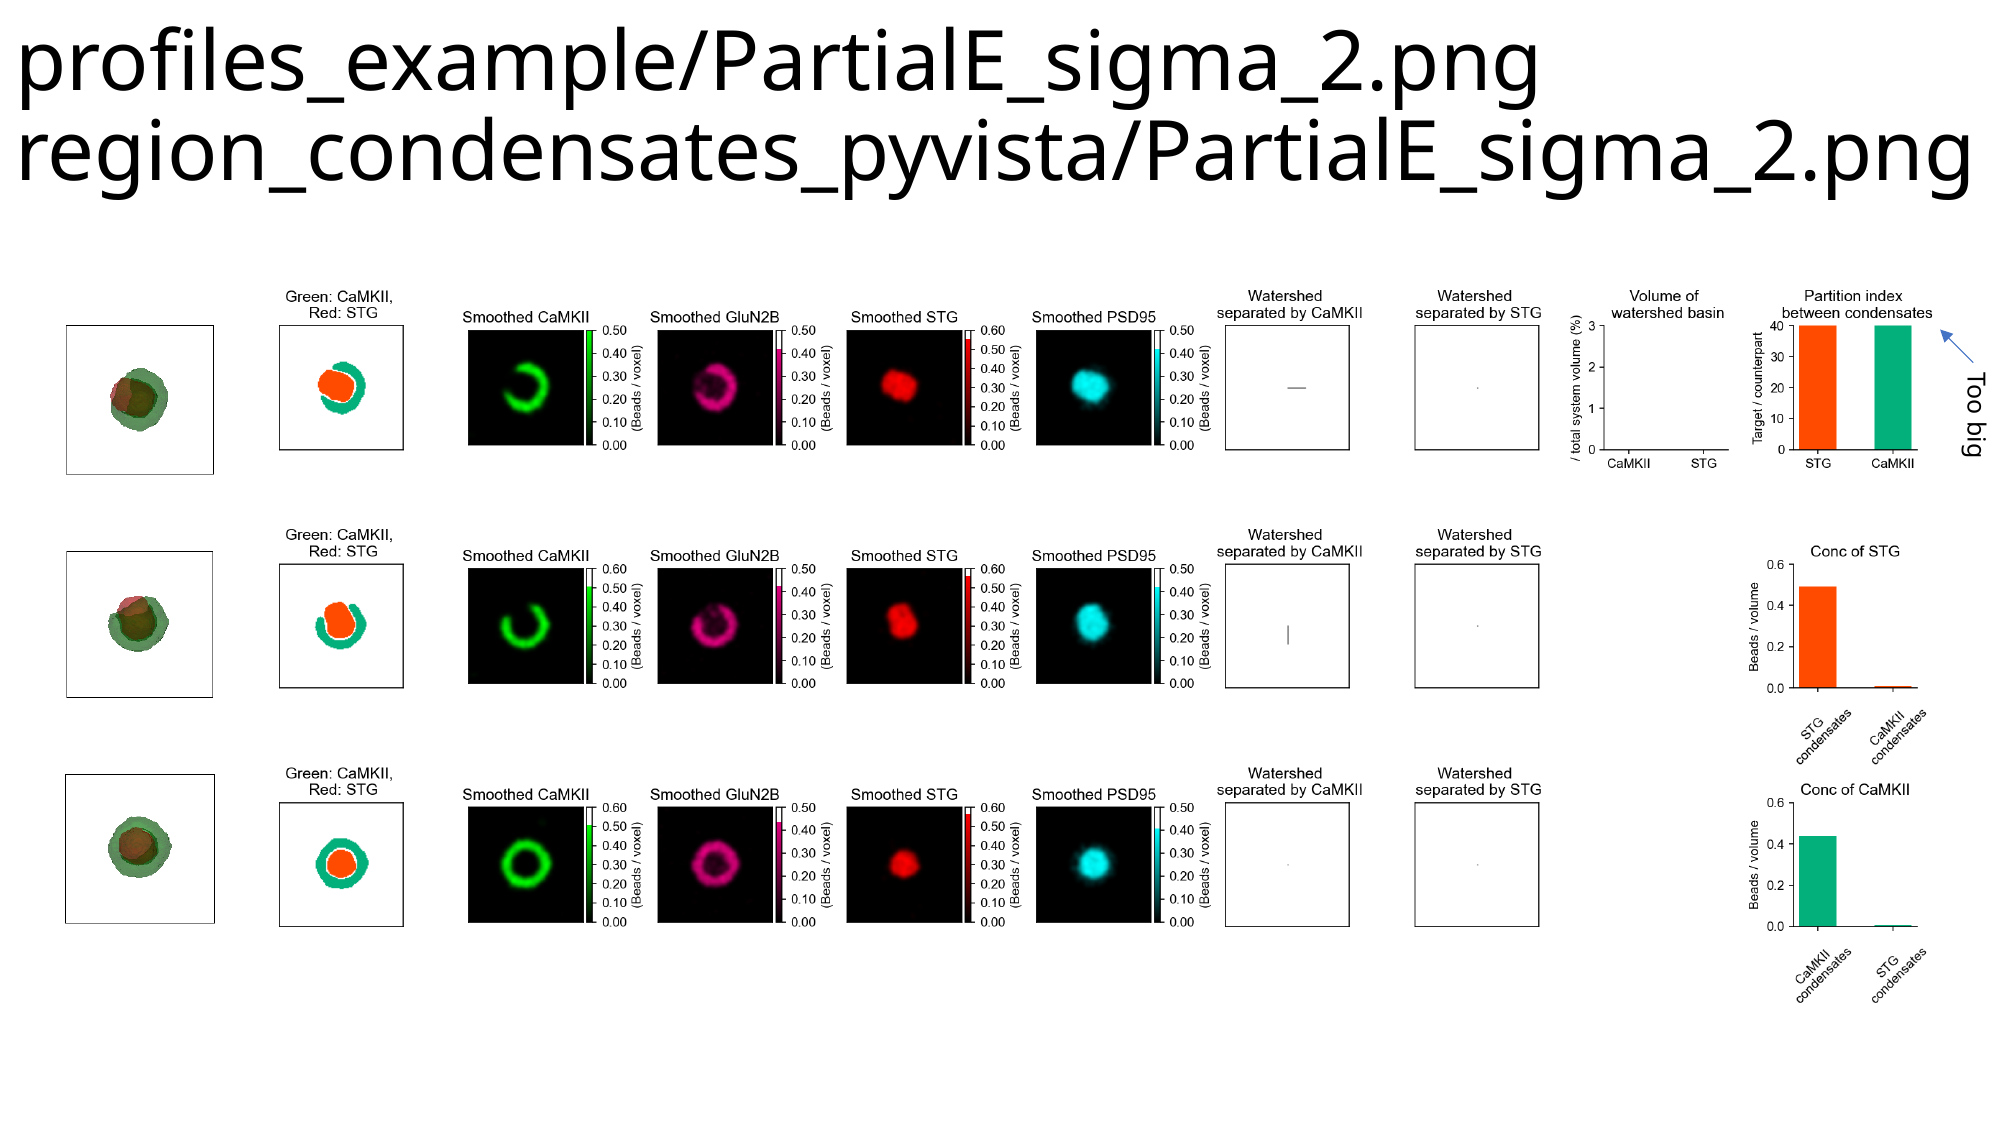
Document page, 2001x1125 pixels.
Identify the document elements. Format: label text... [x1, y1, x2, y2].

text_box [1940, 329, 1974, 363]
picture [13, 276, 1943, 1022]
title profiles_example/PartialE_sigma_2.png region_condensates_pyvista/PartialE_sigma_2.png [0, 0, 2000, 218]
text_box Too big [1955, 357, 2000, 474]
